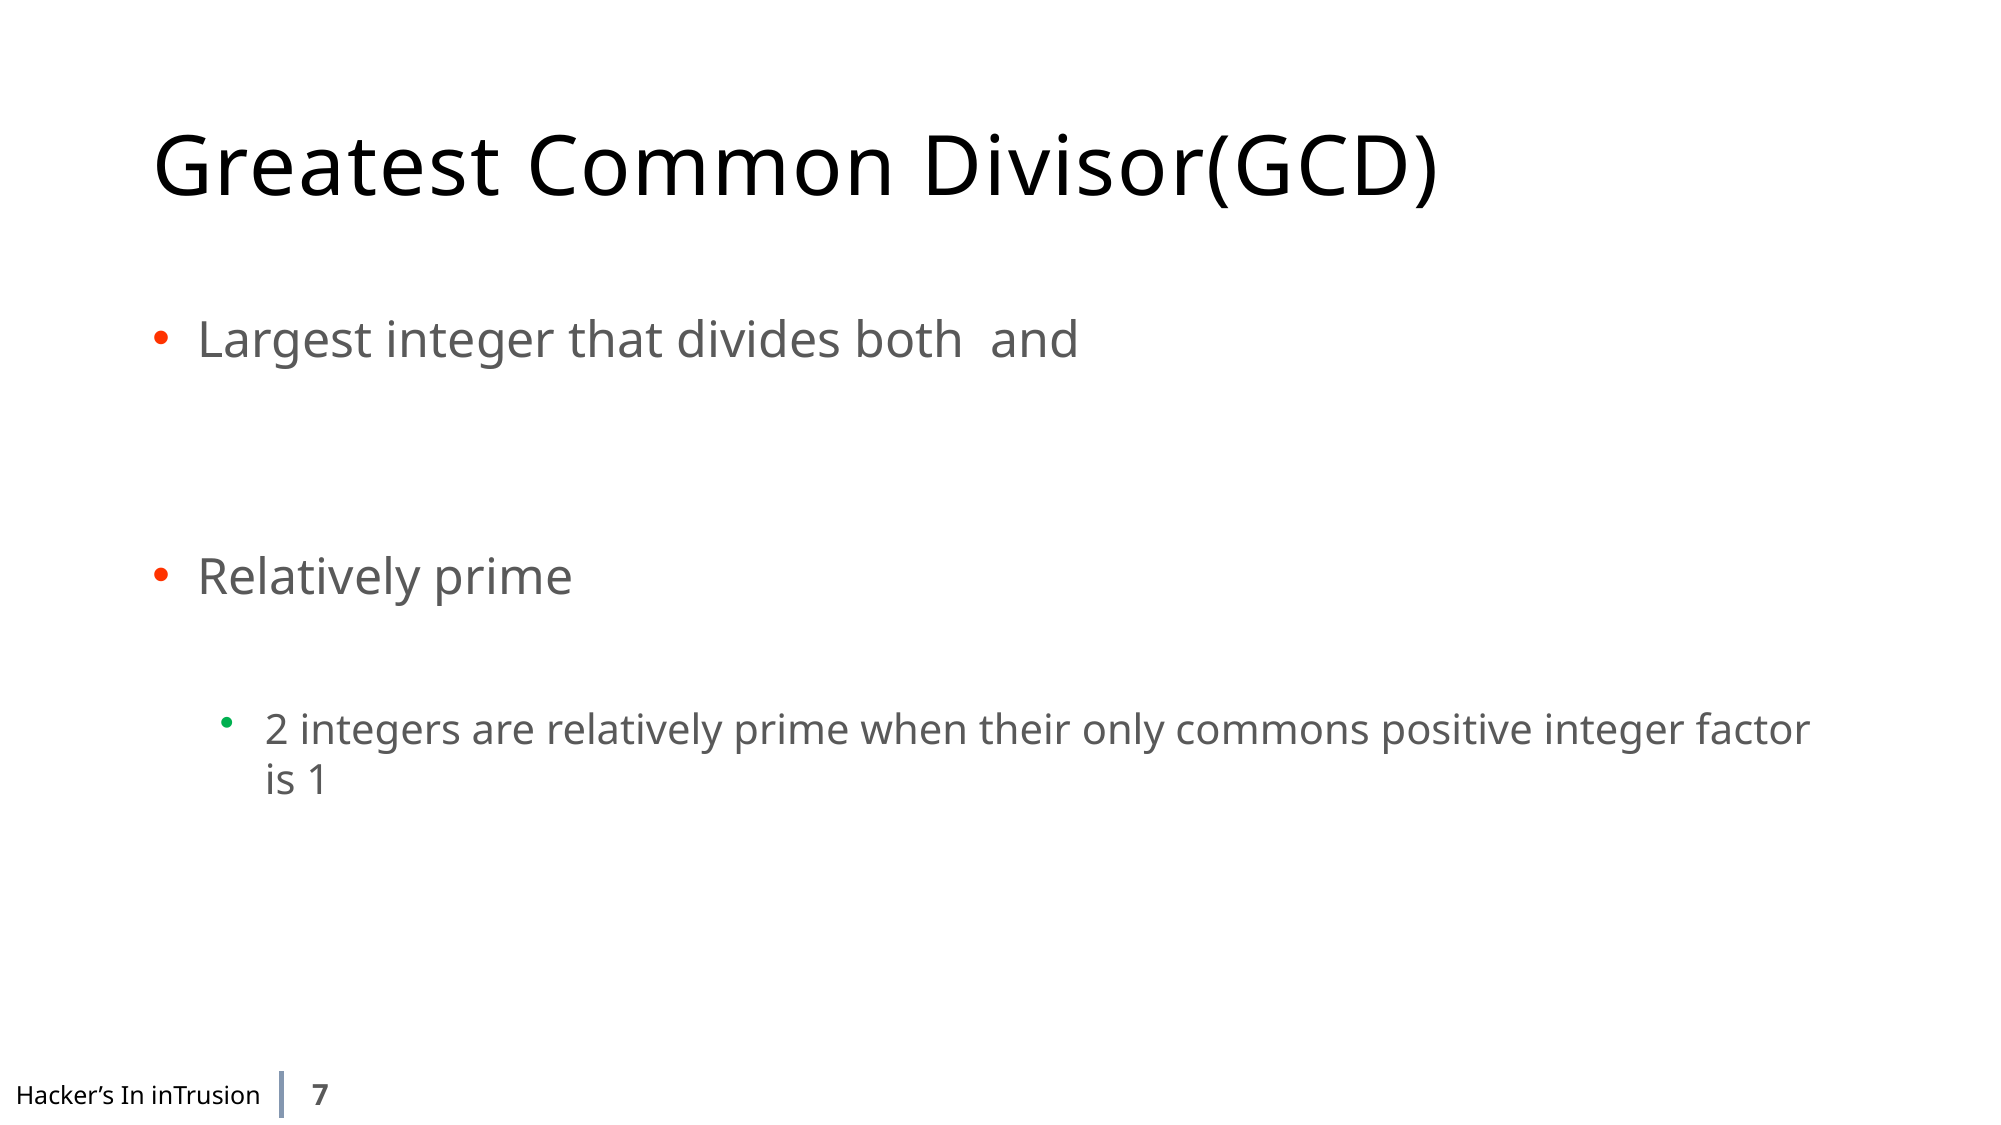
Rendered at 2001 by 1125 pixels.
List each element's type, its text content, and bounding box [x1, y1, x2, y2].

title Greatest Common Divisor(GCD) [137, 59, 1863, 278]
